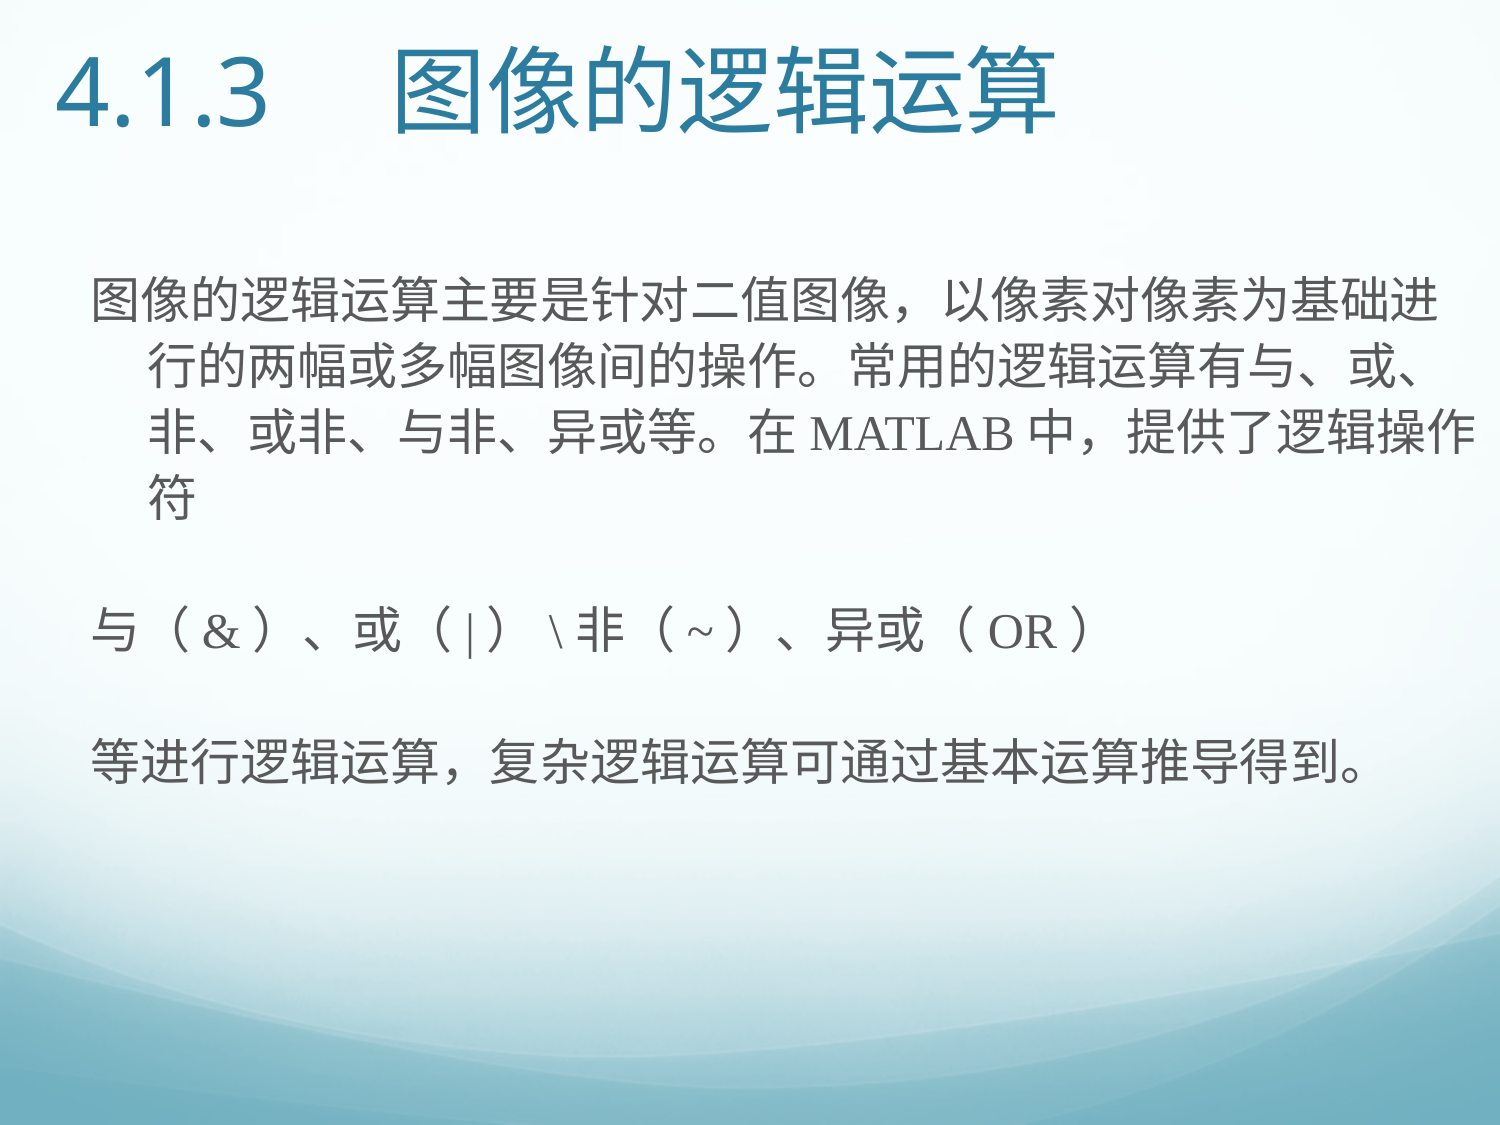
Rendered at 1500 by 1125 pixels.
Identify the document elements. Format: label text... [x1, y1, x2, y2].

text_box 4.1.3 图像的逻辑运算 [41, 19, 1467, 157]
list 图像的逻辑运算主要是针对二值图像，以像素对像素为基础进行的两幅或多幅图像间的操作。常用的逻辑运算有与、或、非、或非、与非、异或等。在MATLAB中，提供了逻辑操作符 与（&）、或（|）\非（~）、异或（OR） 等进行逻辑运算，复杂逻辑运算可通过基本运算推导得到。 [75, 254, 1500, 799]
